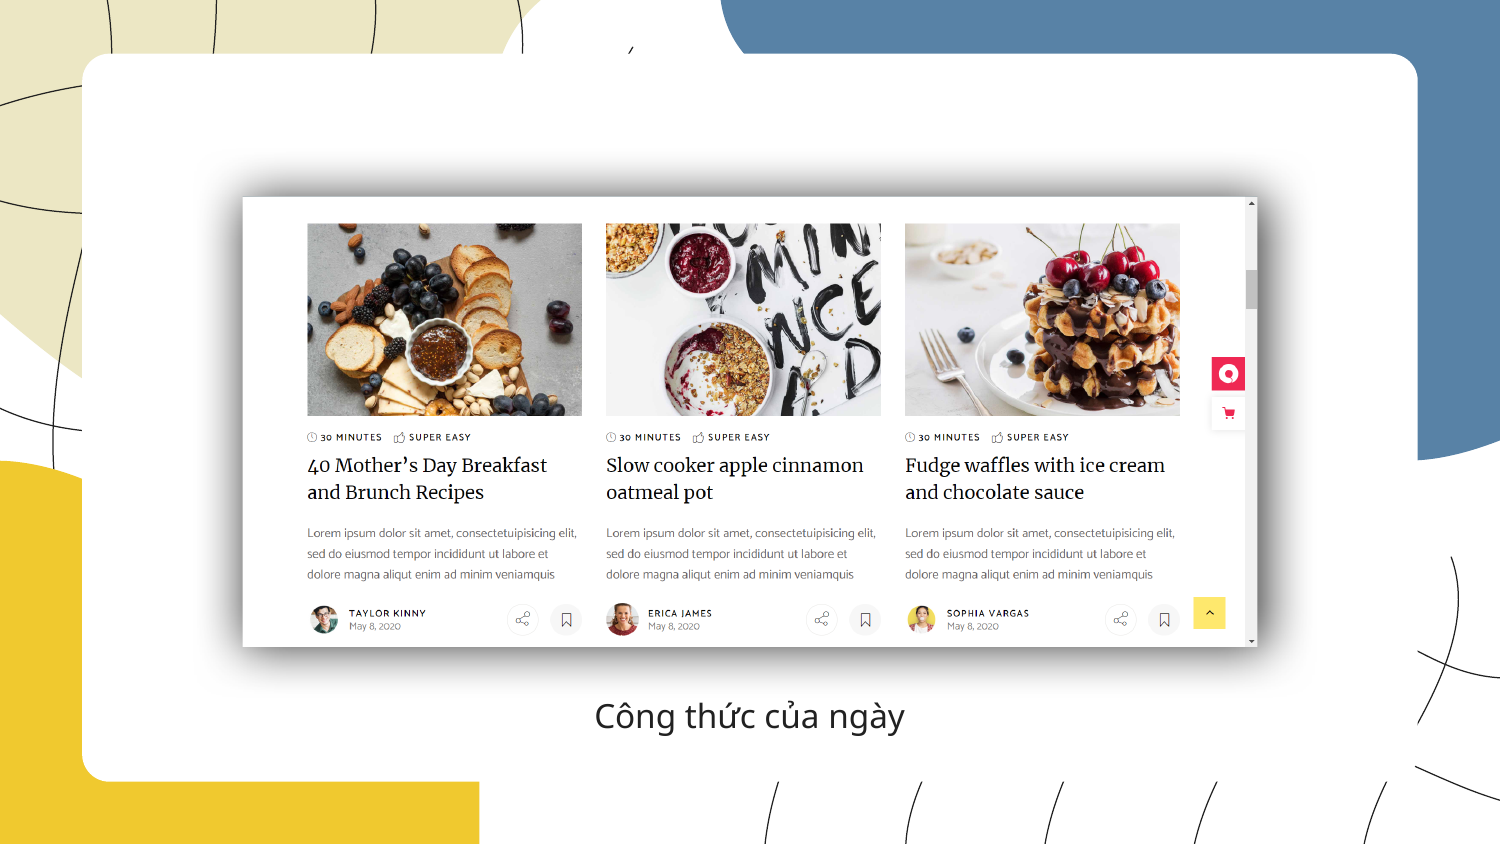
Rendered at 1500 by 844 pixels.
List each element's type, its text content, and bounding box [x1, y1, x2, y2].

text_box Công thức của ngày [564, 656, 936, 735]
picture [242, 196, 1258, 648]
